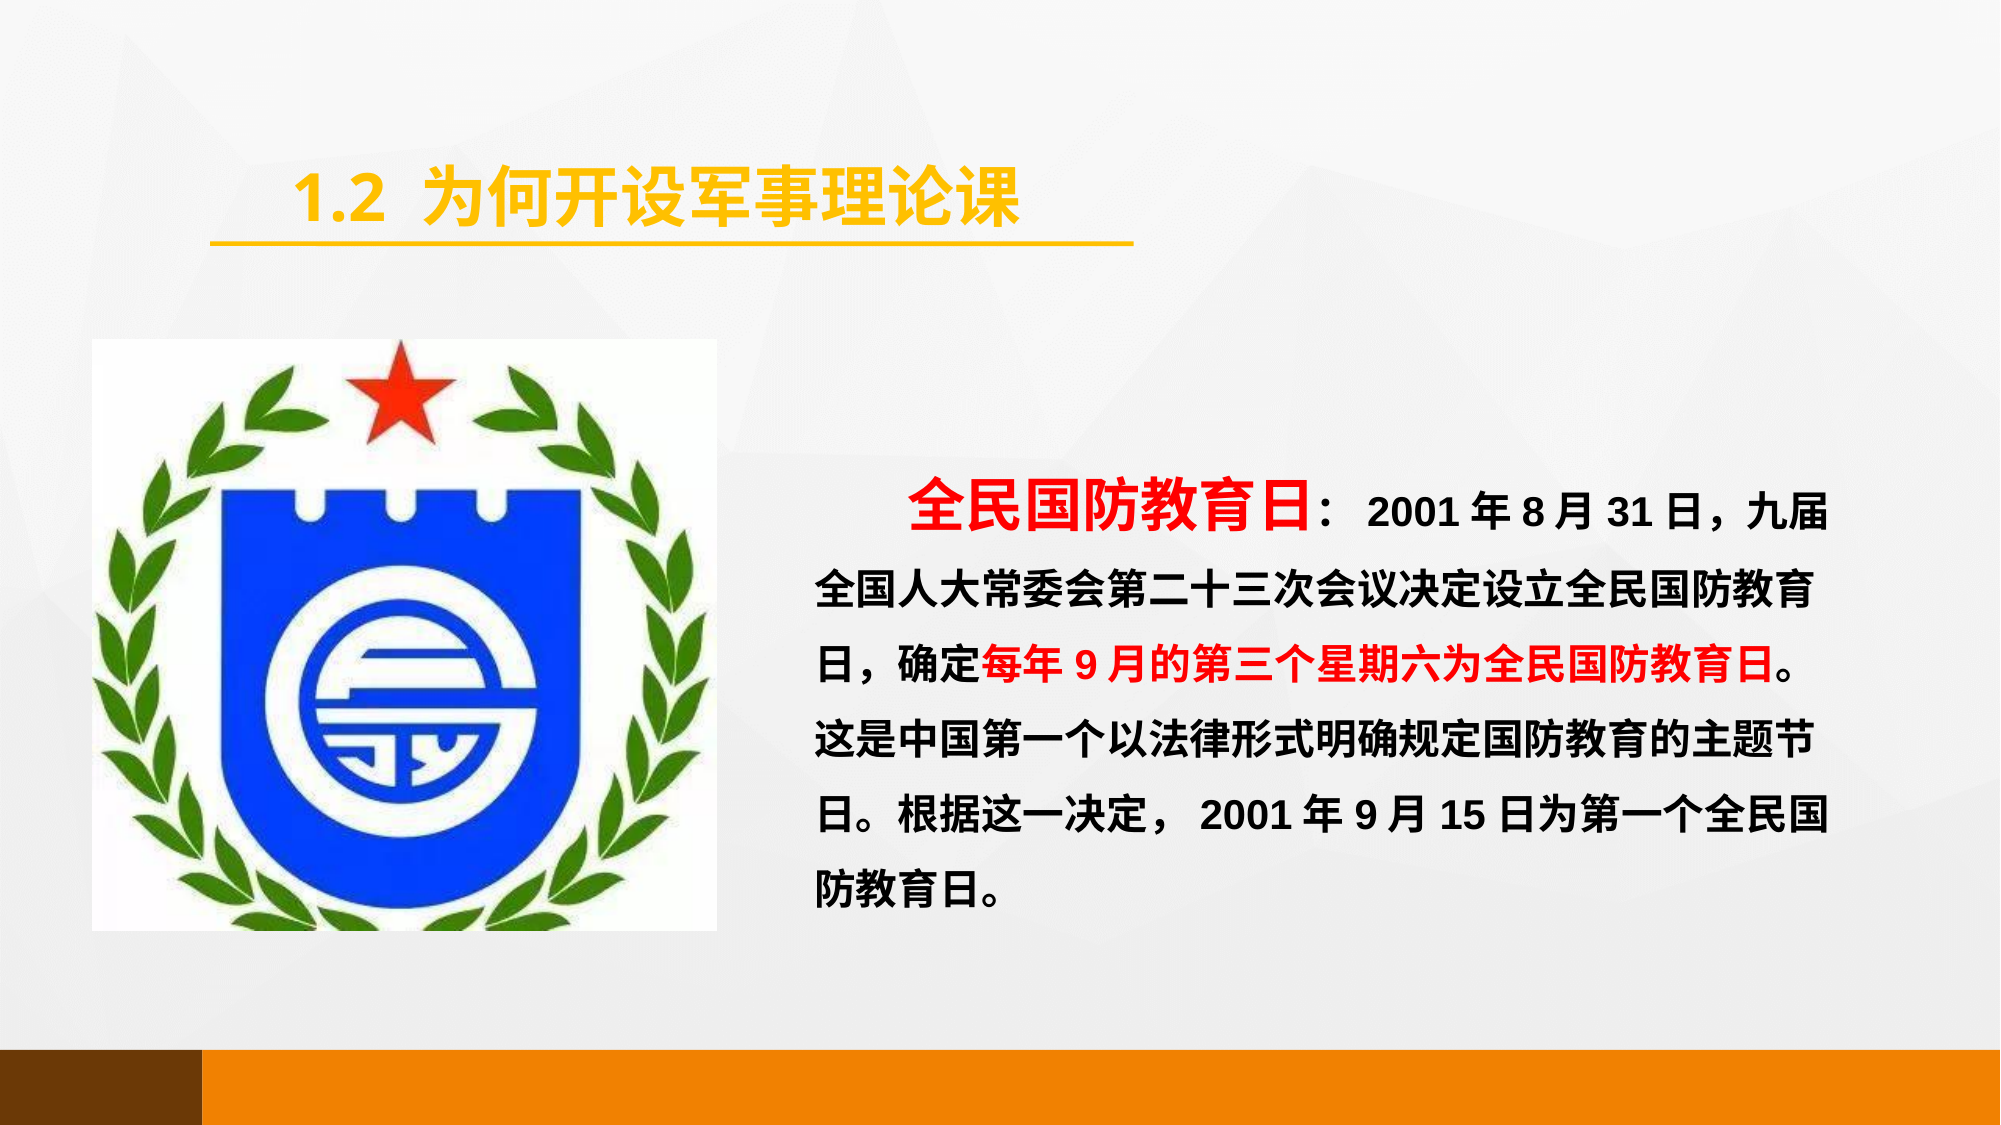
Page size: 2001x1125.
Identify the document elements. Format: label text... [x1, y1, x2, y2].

text_box 全民国防教育日：2001年8月31日，九届全国人大常委会第二十三次会议决定设立全民国防教育日，确定每年9月的第三个星期六为全民国防教育日。这是中国第一个以法律形式明确规定国防教育的主题节日。根据这一决定，2001年9月15日为第一个全民国防教育日。 [799, 425, 1863, 921]
picture [92, 339, 718, 931]
text_box 1.2 为何开设军事理论课 [201, 147, 1233, 243]
